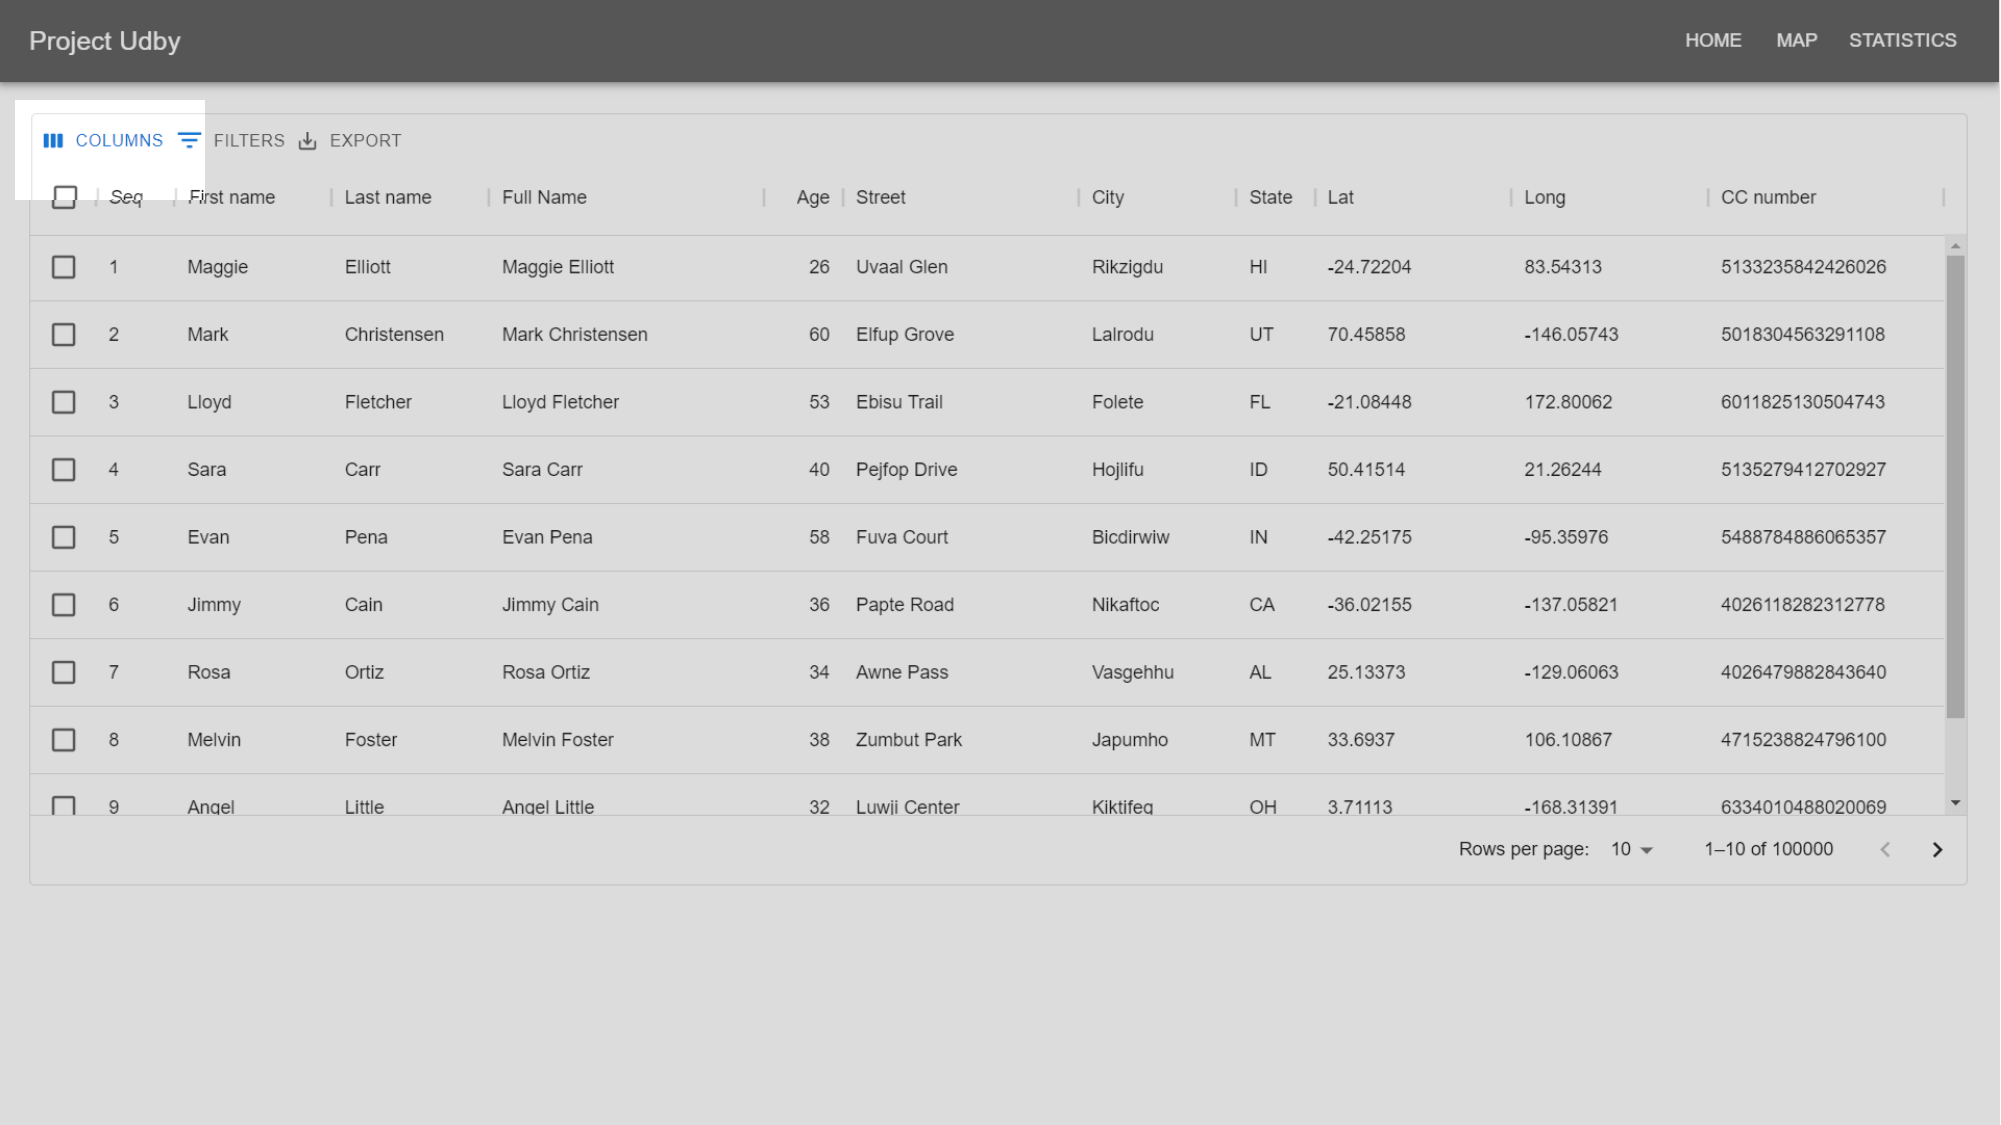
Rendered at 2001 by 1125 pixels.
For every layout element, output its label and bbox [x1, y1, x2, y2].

picture [0, 0, 1999, 926]
